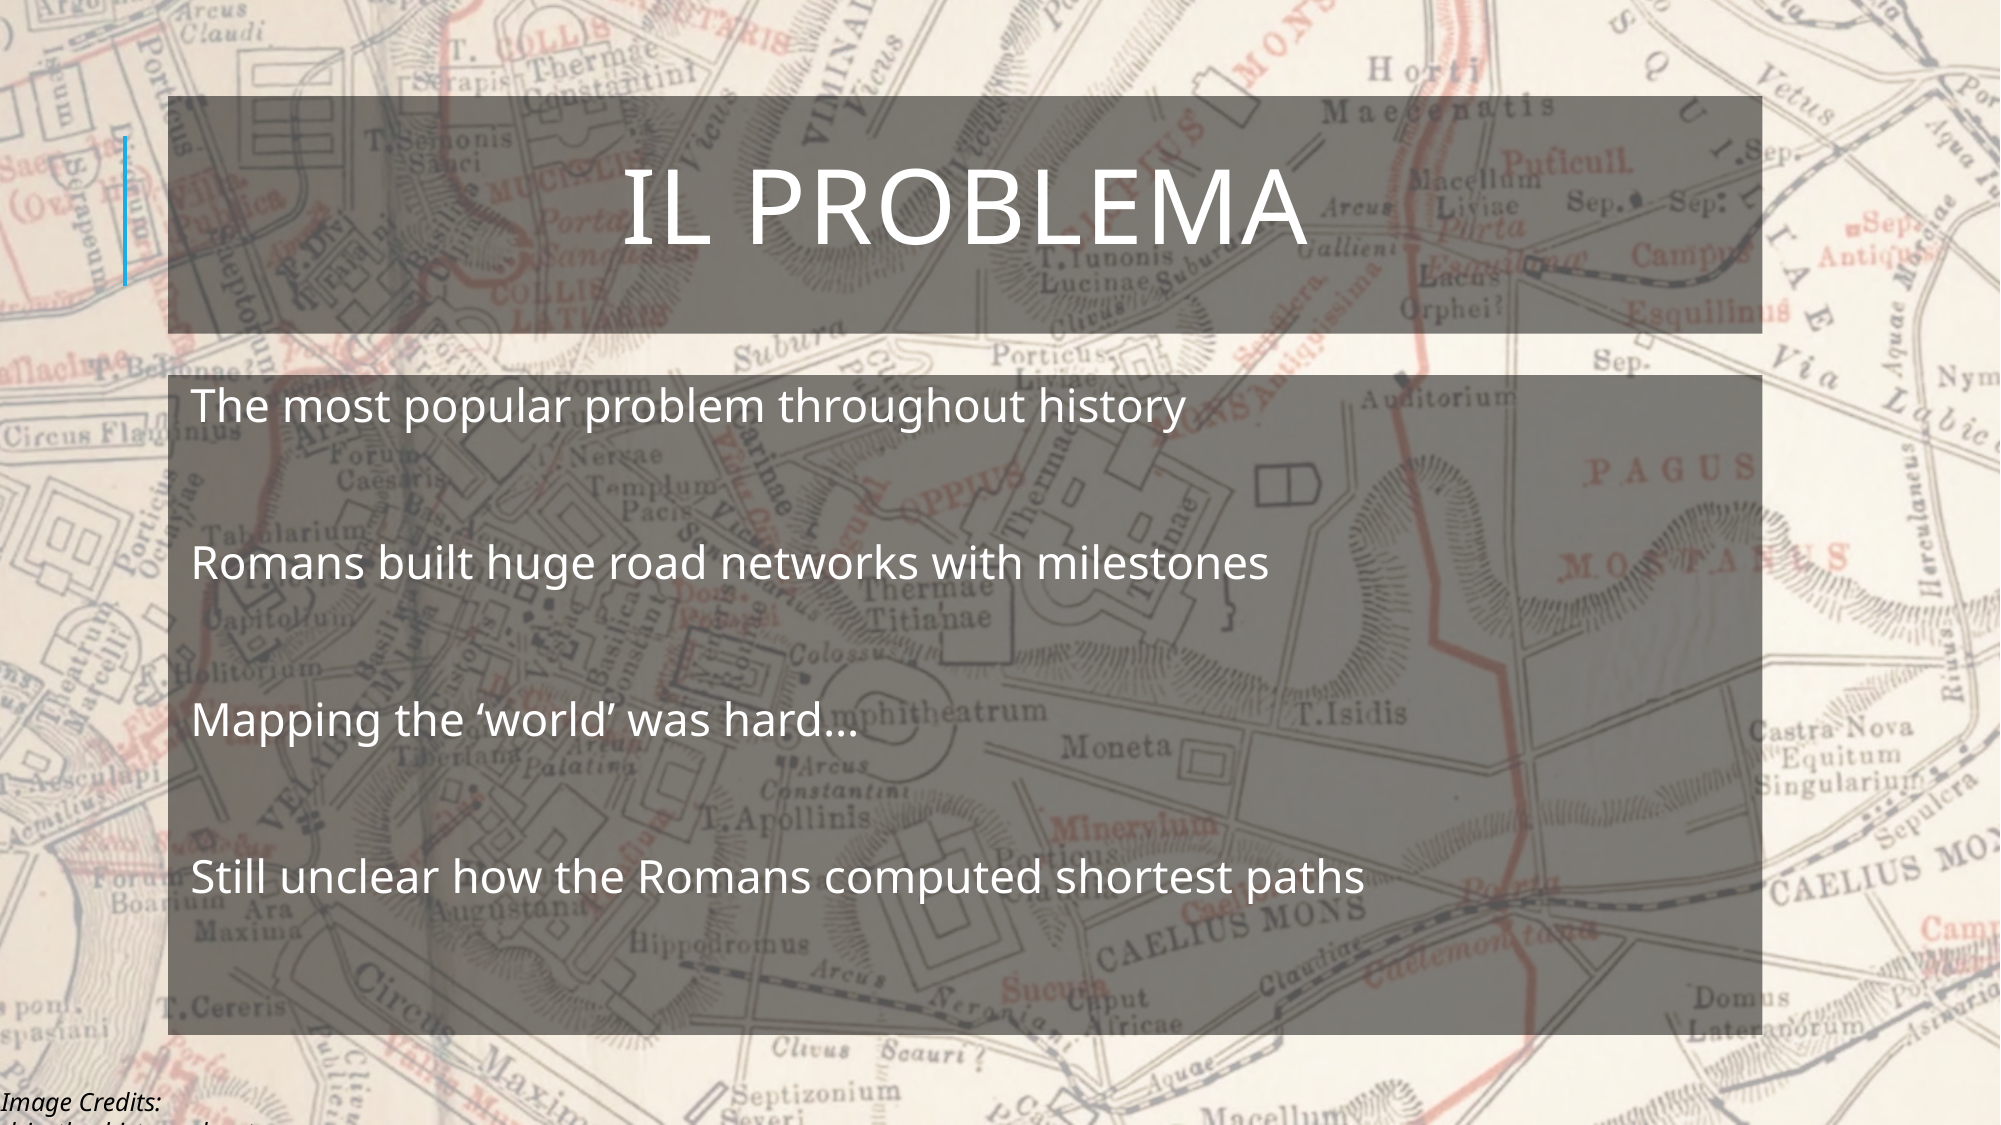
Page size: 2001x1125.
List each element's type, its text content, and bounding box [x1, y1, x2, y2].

text_box Image Credits: drivethruhistoryadventures.com [0, 1079, 505, 1125]
title il problema [168, 96, 1763, 334]
list The most popular problem throughout history Romans built huge road networks with milestones Mapping the ‘world’ was hard… Still unclear how the Romans computed shortest paths [168, 375, 1763, 1035]
